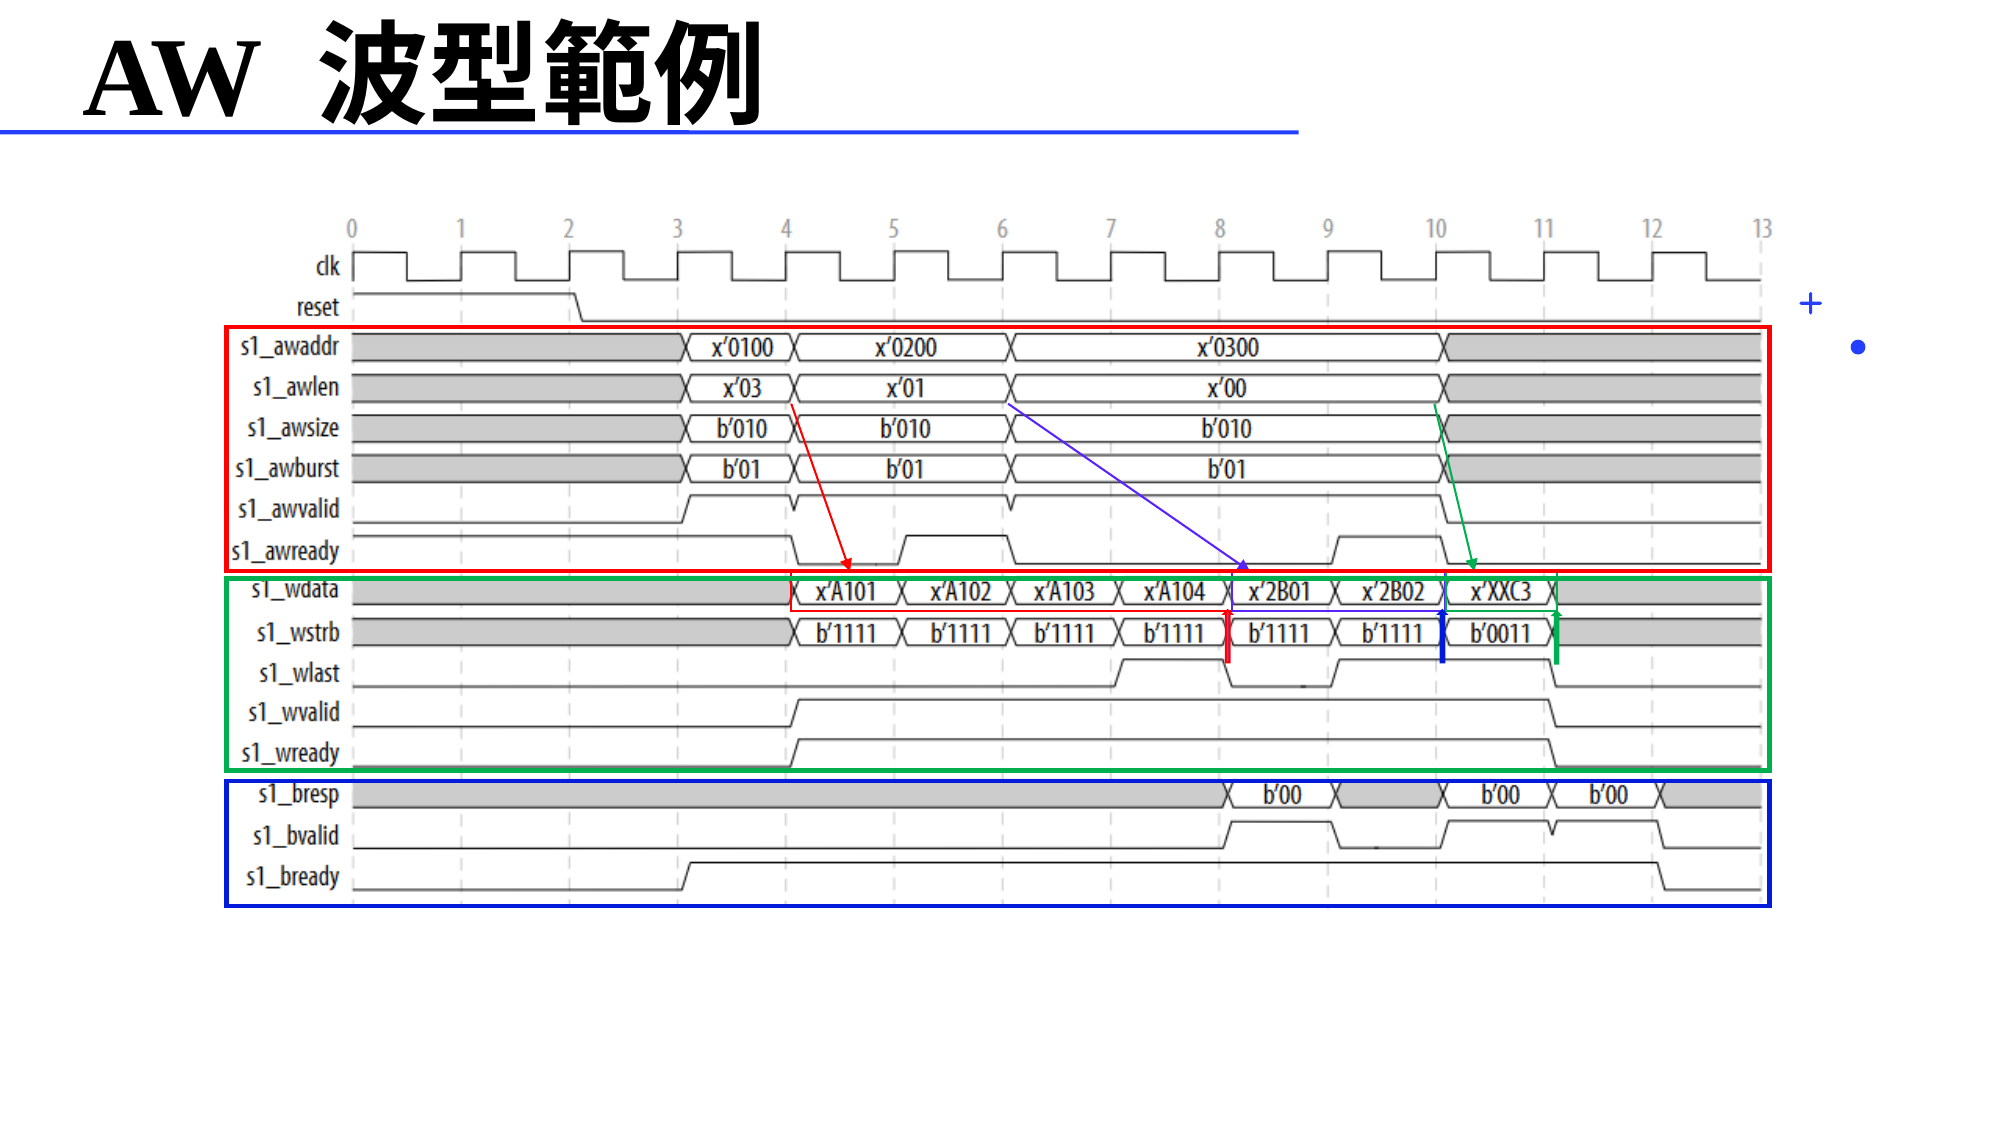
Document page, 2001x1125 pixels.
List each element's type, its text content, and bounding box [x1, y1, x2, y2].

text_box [1007, 403, 1250, 572]
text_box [1434, 403, 1475, 572]
title AW 波型範例 [67, 0, 1083, 148]
picture [211, 216, 1789, 909]
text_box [791, 403, 851, 572]
